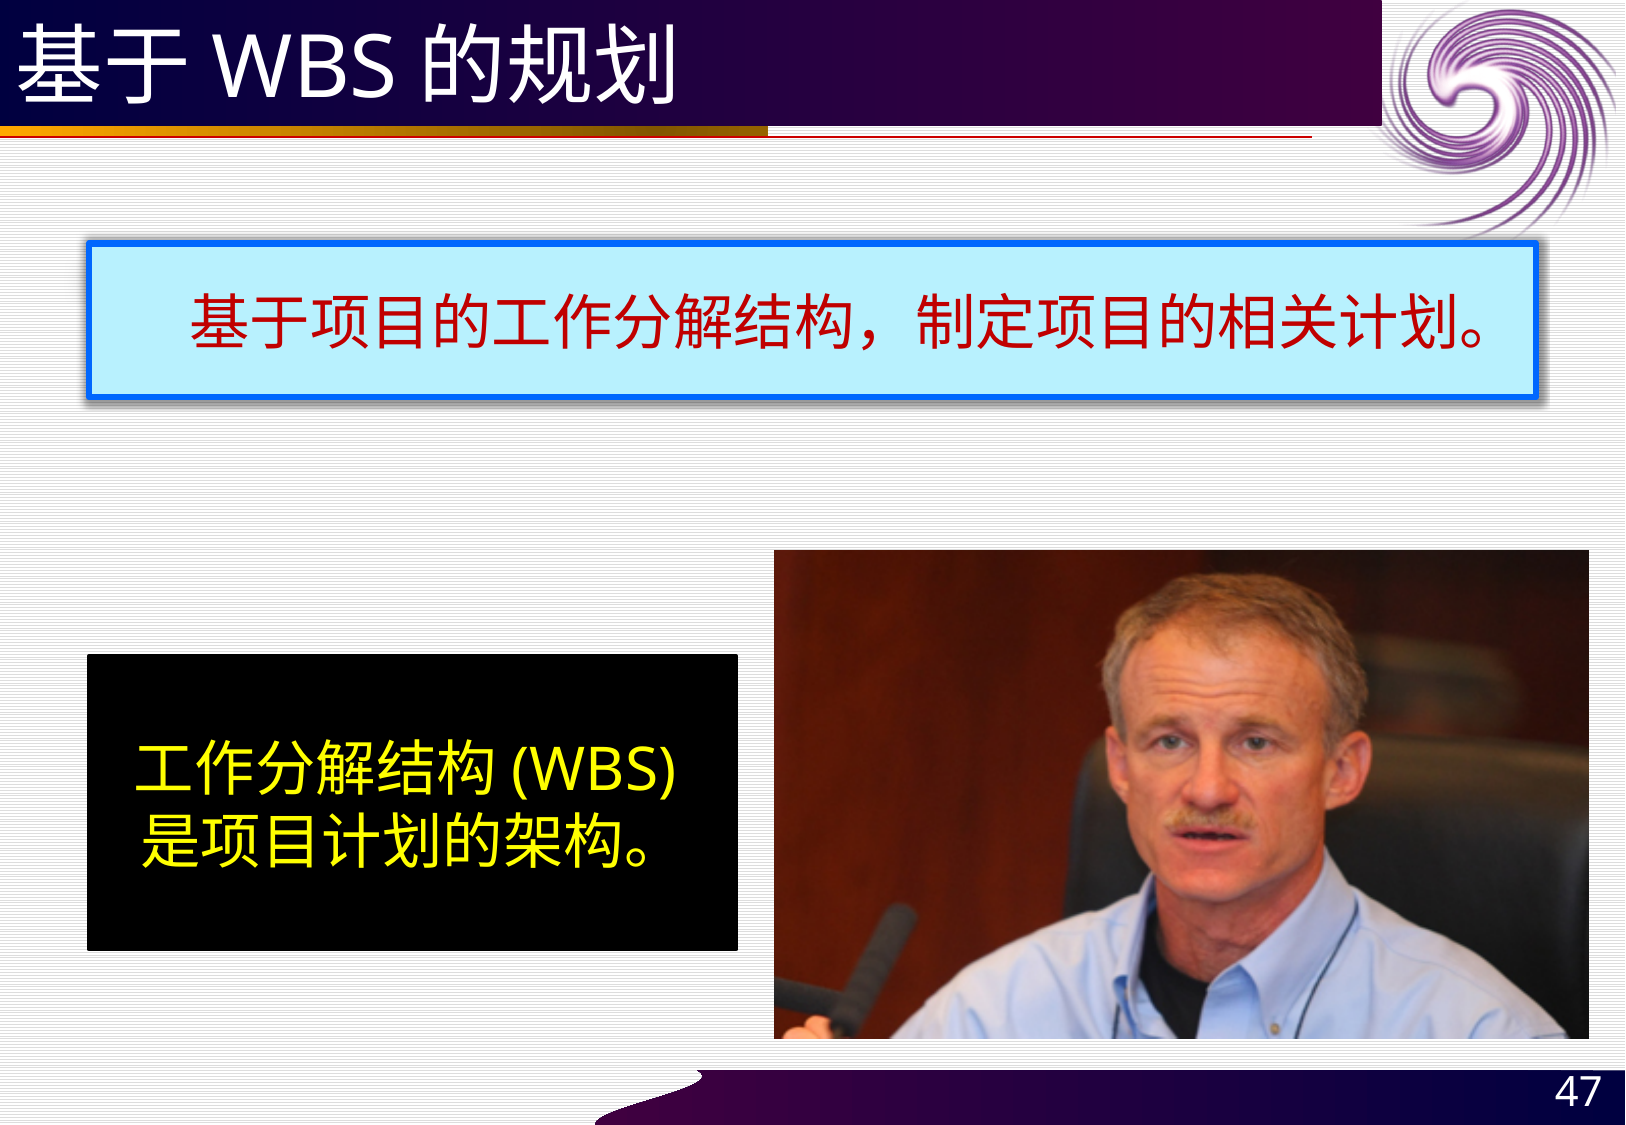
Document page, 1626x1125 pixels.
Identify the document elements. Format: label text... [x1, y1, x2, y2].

text_box 基于项目的工作分解结构，制定项目的相关计划。 [88, 243, 1537, 398]
title 基于WBS的规划 [0, 0, 1382, 126]
slide_number 47 [1474, 1069, 1619, 1125]
text_box 工作分解结构(WBS)是项目计划的架构。 [87, 654, 738, 951]
picture [774, 550, 1589, 1040]
picture [1362, 0, 1616, 244]
